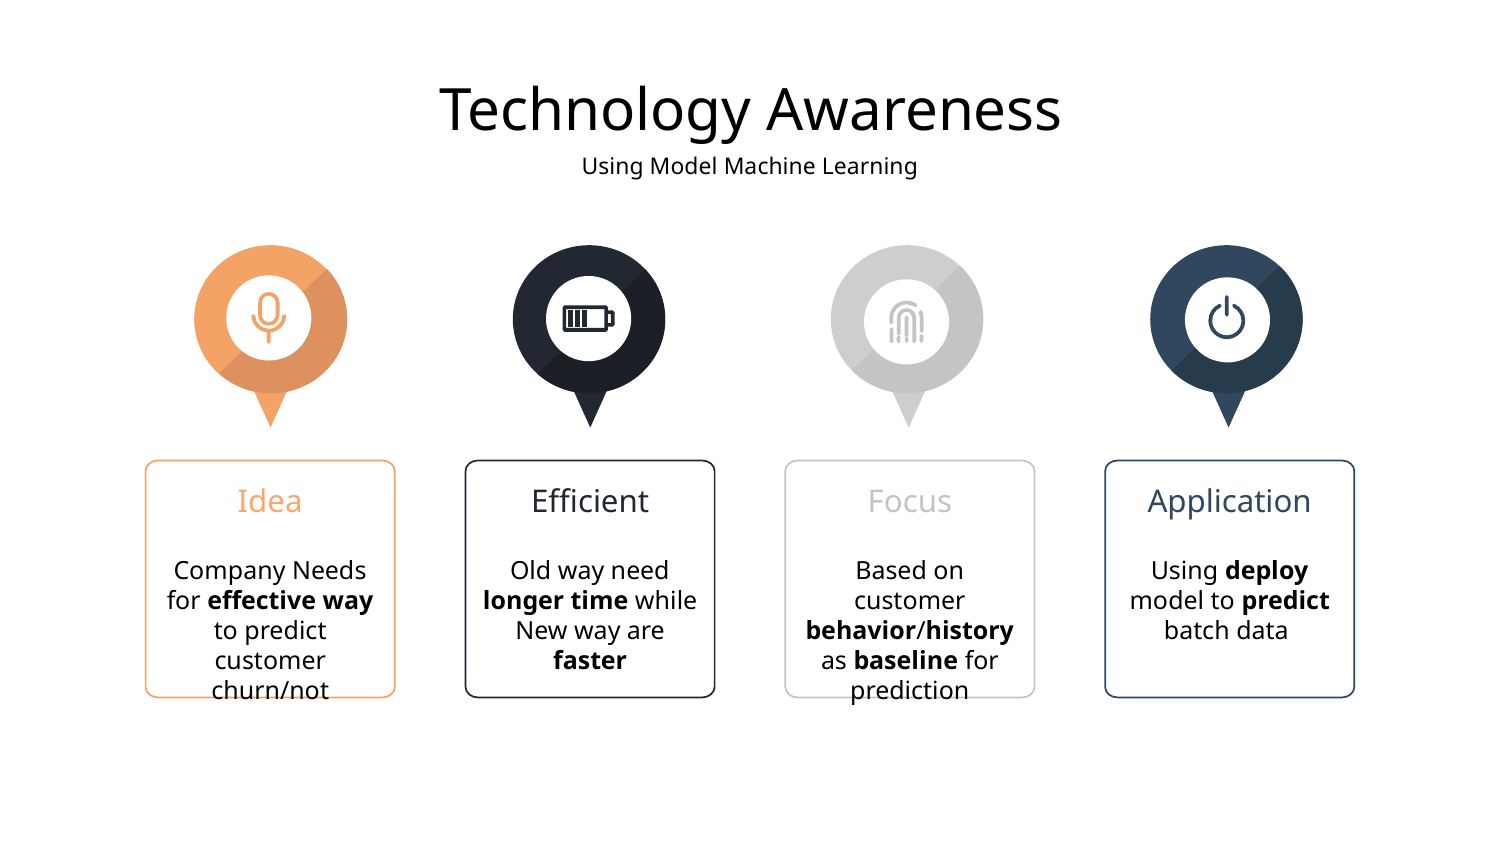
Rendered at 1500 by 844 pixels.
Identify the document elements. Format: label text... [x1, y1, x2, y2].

text_box Application [1105, 460, 1355, 539]
text_box Focus [785, 460, 1035, 539]
text_box Using deploy model to predict batch data [1105, 539, 1355, 698]
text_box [827, 244, 992, 428]
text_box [185, 244, 355, 428]
text_box Using Model Machine Learning [116, 125, 1384, 205]
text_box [1148, 244, 1311, 428]
text_box Efficient [465, 460, 715, 539]
text_box Idea [145, 460, 395, 539]
text_box Technology Awareness [117, 67, 1385, 147]
text_box Based on customer behavior/history as baseline for prediction [785, 539, 1035, 698]
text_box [510, 244, 673, 428]
text_box Company Needs for effective way to predict customer churn/not [145, 539, 395, 698]
text_box Old way need longer time while New way are faster [465, 539, 715, 698]
